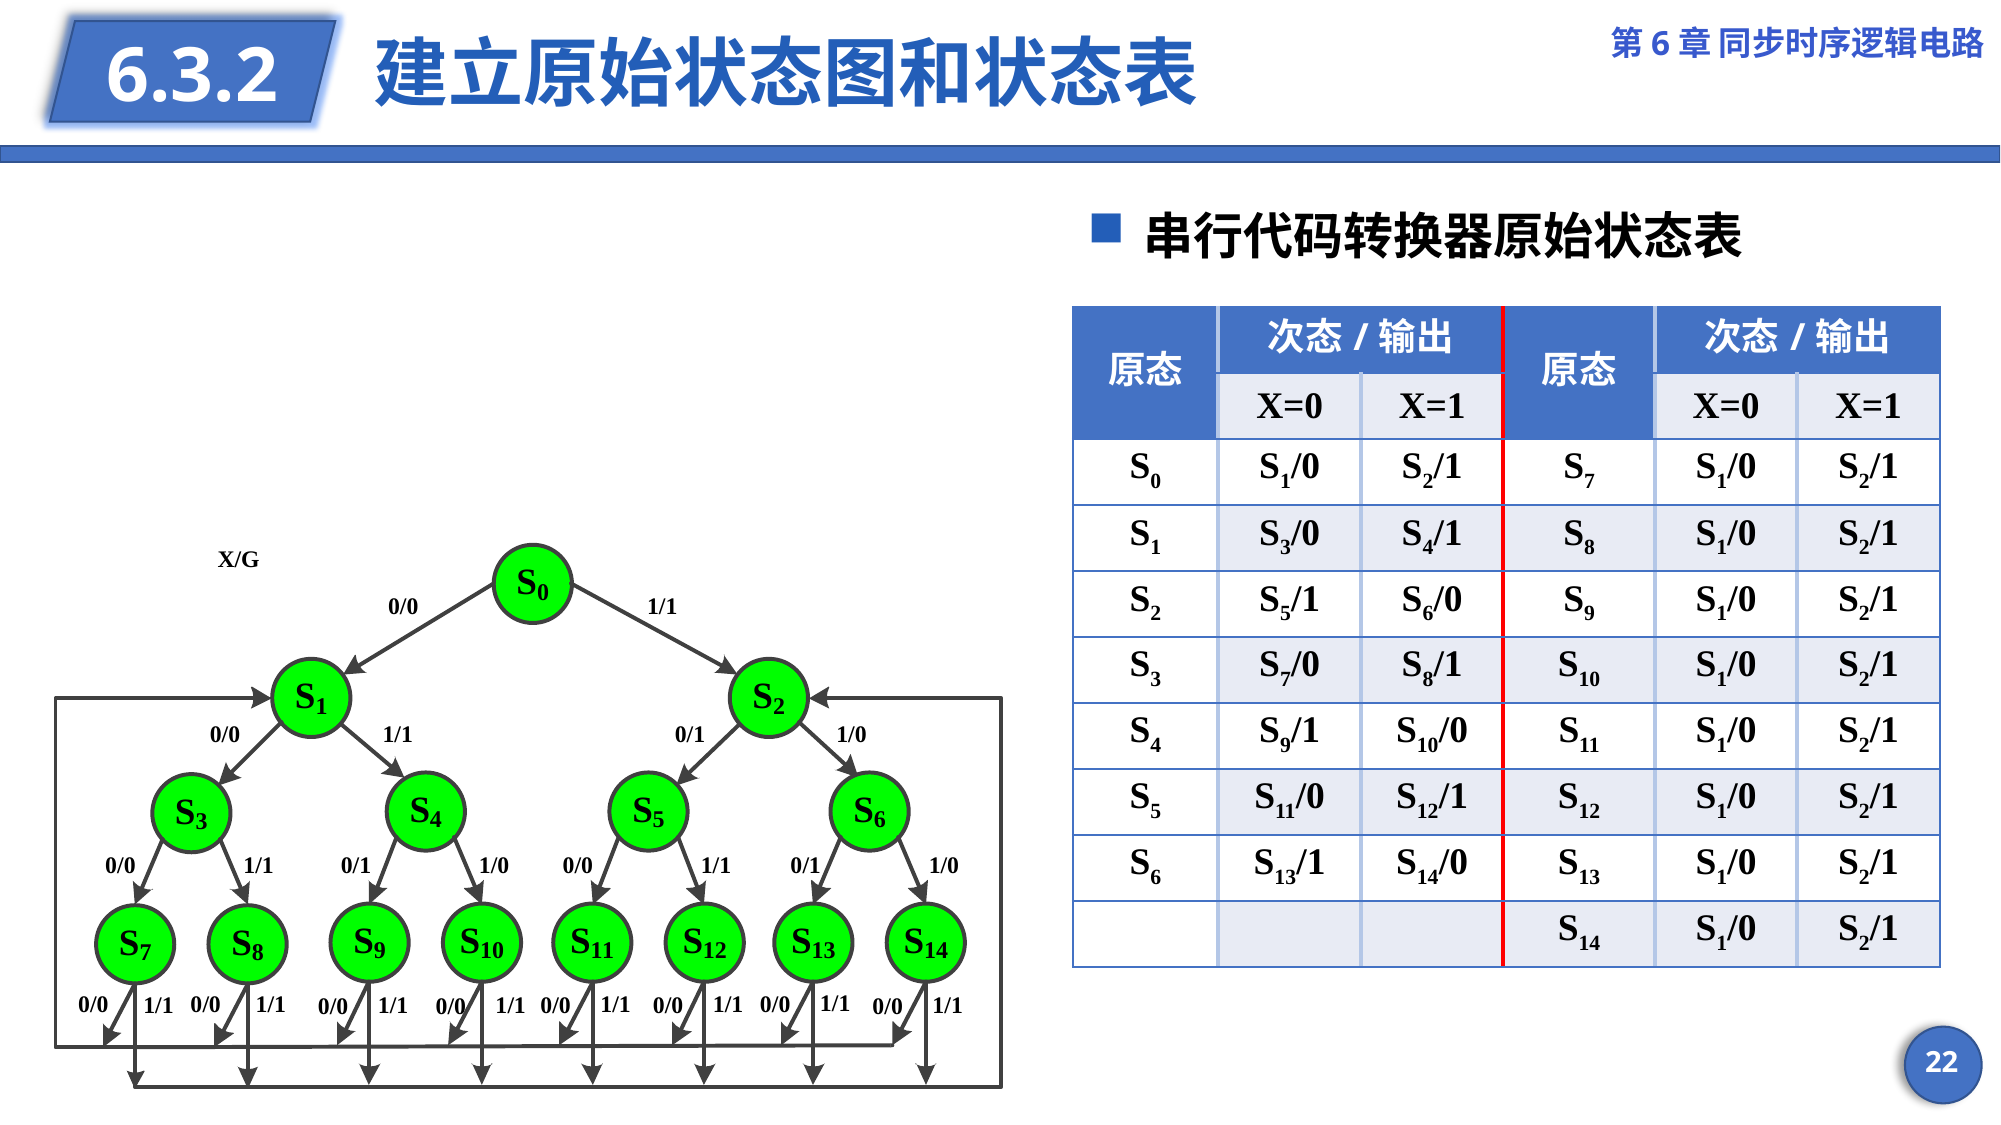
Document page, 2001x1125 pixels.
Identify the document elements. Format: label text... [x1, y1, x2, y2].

table_cell S5 [1074, 770, 1216, 834]
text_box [0, 539, 1024, 1113]
table_cell S13 [1505, 836, 1653, 900]
table_cell S2/1 [1799, 638, 1939, 702]
table_header 原态 [1074, 308, 1216, 438]
table_cell [1220, 902, 1359, 966]
table_cell S12/1 [1363, 770, 1501, 834]
table_cell S1/0 [1657, 572, 1795, 636]
table_cell S10/0 [1363, 704, 1501, 768]
table_cell S9/1 [1220, 704, 1359, 768]
table_cell S4/1 [1363, 506, 1501, 570]
table_header 次态/输出 [1220, 308, 1501, 372]
table_cell S8/1 [1363, 638, 1501, 702]
table_cell S11 [1505, 704, 1653, 768]
table_cell S2/1 [1799, 902, 1939, 966]
footer 第6章 同步时序逻辑电路 [1581, 0, 2000, 84]
text_box 6.3.2 [48, 20, 337, 123]
table_cell S2/1 [1799, 440, 1939, 504]
table_cell S10 [1505, 638, 1653, 702]
table_cell S1/0 [1657, 704, 1795, 768]
table_cell S13/1 [1220, 836, 1359, 900]
table_cell S1/0 [1657, 836, 1795, 900]
table_cell S4 [1074, 704, 1216, 768]
table_cell [1074, 902, 1216, 966]
table_cell S2/1 [1799, 770, 1939, 834]
table_cell S9 [1505, 572, 1653, 636]
text_box 串行代码转换器原始状态表 [1072, 196, 1800, 272]
table_cell S1/0 [1220, 440, 1359, 504]
table_cell S6/0 [1363, 572, 1501, 636]
table_cell S2/1 [1799, 506, 1939, 570]
table_cell S2/1 [1799, 836, 1939, 900]
table_cell S12 [1505, 770, 1653, 834]
table_cell X=1 [1799, 374, 1939, 438]
table_cell S7 [1505, 440, 1653, 504]
title 建立原始状态图和状态表 [358, 16, 1391, 137]
table_cell S1/0 [1657, 638, 1795, 702]
table_header 次态/输出 [1657, 308, 1939, 372]
table_cell S2 [1074, 572, 1216, 636]
table_cell X=0 [1220, 374, 1359, 438]
table_cell S1/0 [1657, 770, 1795, 834]
table_cell S8 [1505, 506, 1653, 570]
table_cell X=1 [1363, 374, 1501, 438]
slide_number 22 [1895, 1033, 1989, 1094]
table_cell S14/0 [1363, 836, 1501, 900]
table_cell S3 [1074, 638, 1216, 702]
table_cell X=0 [1657, 374, 1795, 438]
table_cell S2/1 [1799, 704, 1939, 768]
table_cell S3/0 [1220, 506, 1359, 570]
table_cell S1 [1074, 506, 1216, 570]
table_cell S0 [1074, 440, 1216, 504]
table_cell S6 [1074, 836, 1216, 900]
table_cell S2/1 [1799, 572, 1939, 636]
table_cell S11/0 [1220, 770, 1359, 834]
table_cell S2/1 [1363, 440, 1501, 504]
table_cell S14 [1505, 902, 1653, 966]
table_cell S1/0 [1657, 902, 1795, 966]
table_cell [1363, 902, 1501, 966]
table_cell S5/1 [1220, 572, 1359, 636]
table_cell S1/0 [1657, 440, 1795, 504]
table_cell S1/0 [1657, 506, 1795, 570]
table_cell S7/0 [1220, 638, 1359, 702]
table_header 原态 [1505, 308, 1653, 438]
